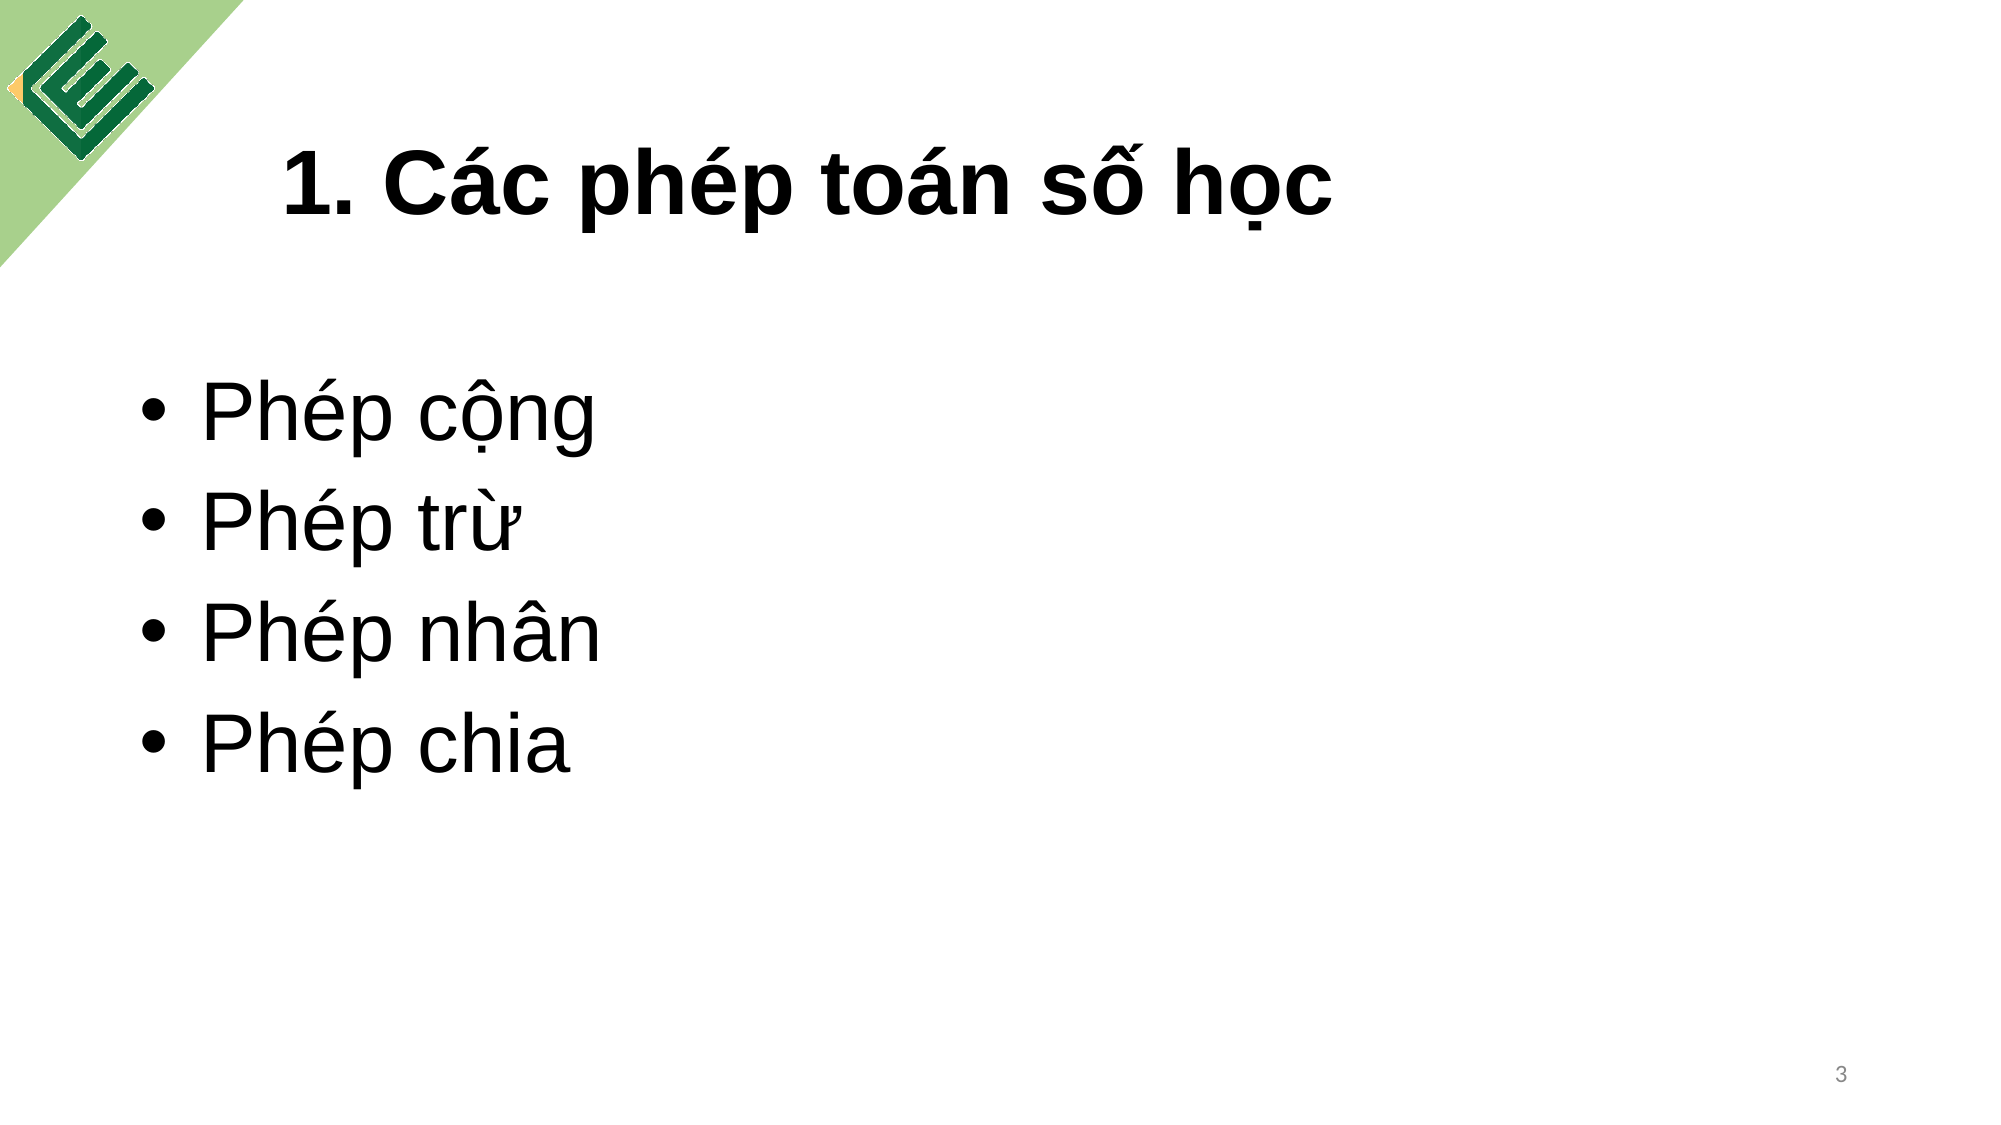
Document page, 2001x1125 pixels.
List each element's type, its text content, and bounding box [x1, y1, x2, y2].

list Phép cộng Phép trừ Phép nhân Phép chia [124, 360, 851, 848]
slide_number ‹#› [1412, 1042, 1863, 1103]
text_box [0, 0, 251, 276]
text_box 1. Các phép toán số học [266, 92, 1783, 278]
